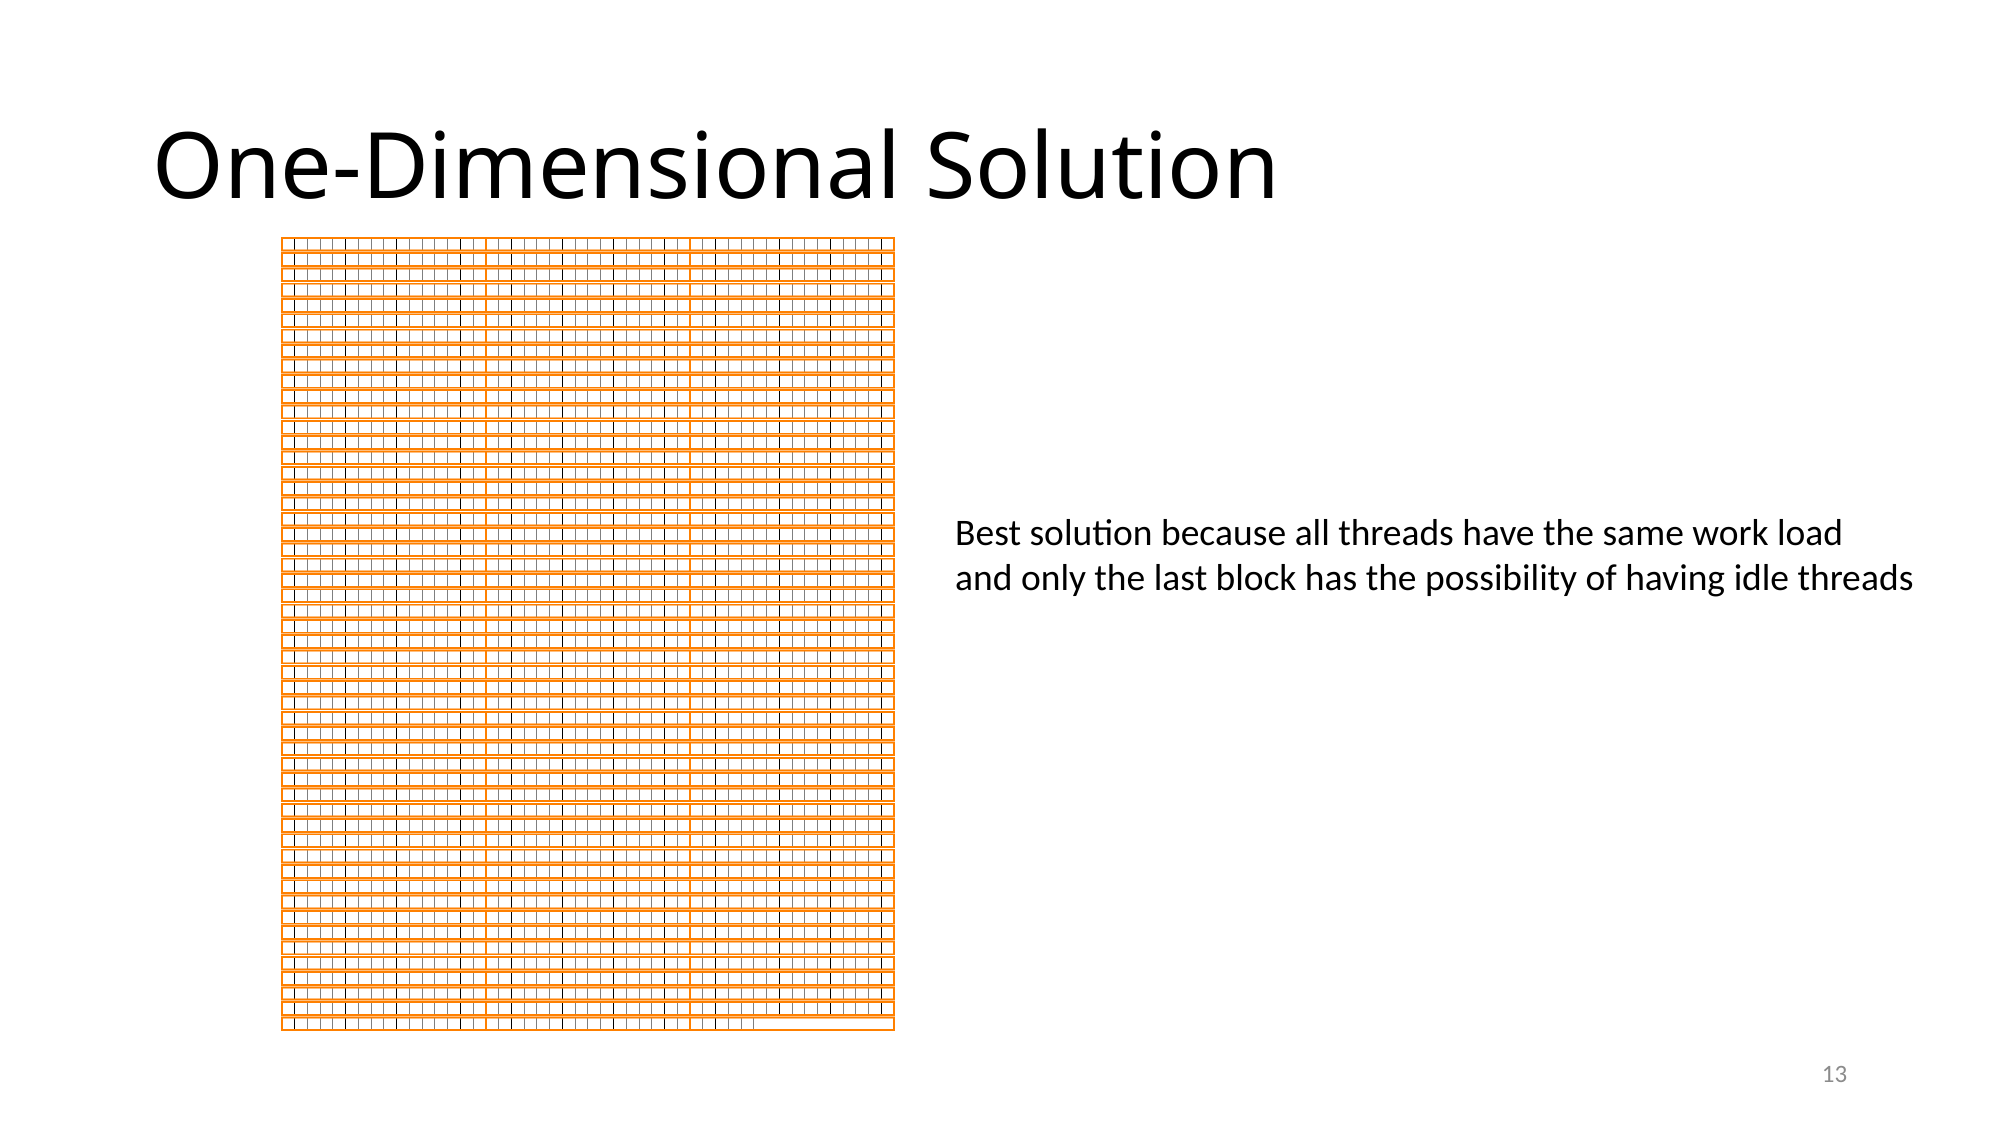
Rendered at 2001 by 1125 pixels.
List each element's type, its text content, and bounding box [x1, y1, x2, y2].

title One-Dimensional Solution [137, 59, 1863, 278]
text_box Best solution because all threads have the same work load and only the last block has the possibility of having idle threads [940, 500, 1939, 606]
slide_number 13 [1412, 1042, 1863, 1103]
picture [269, 225, 907, 1043]
